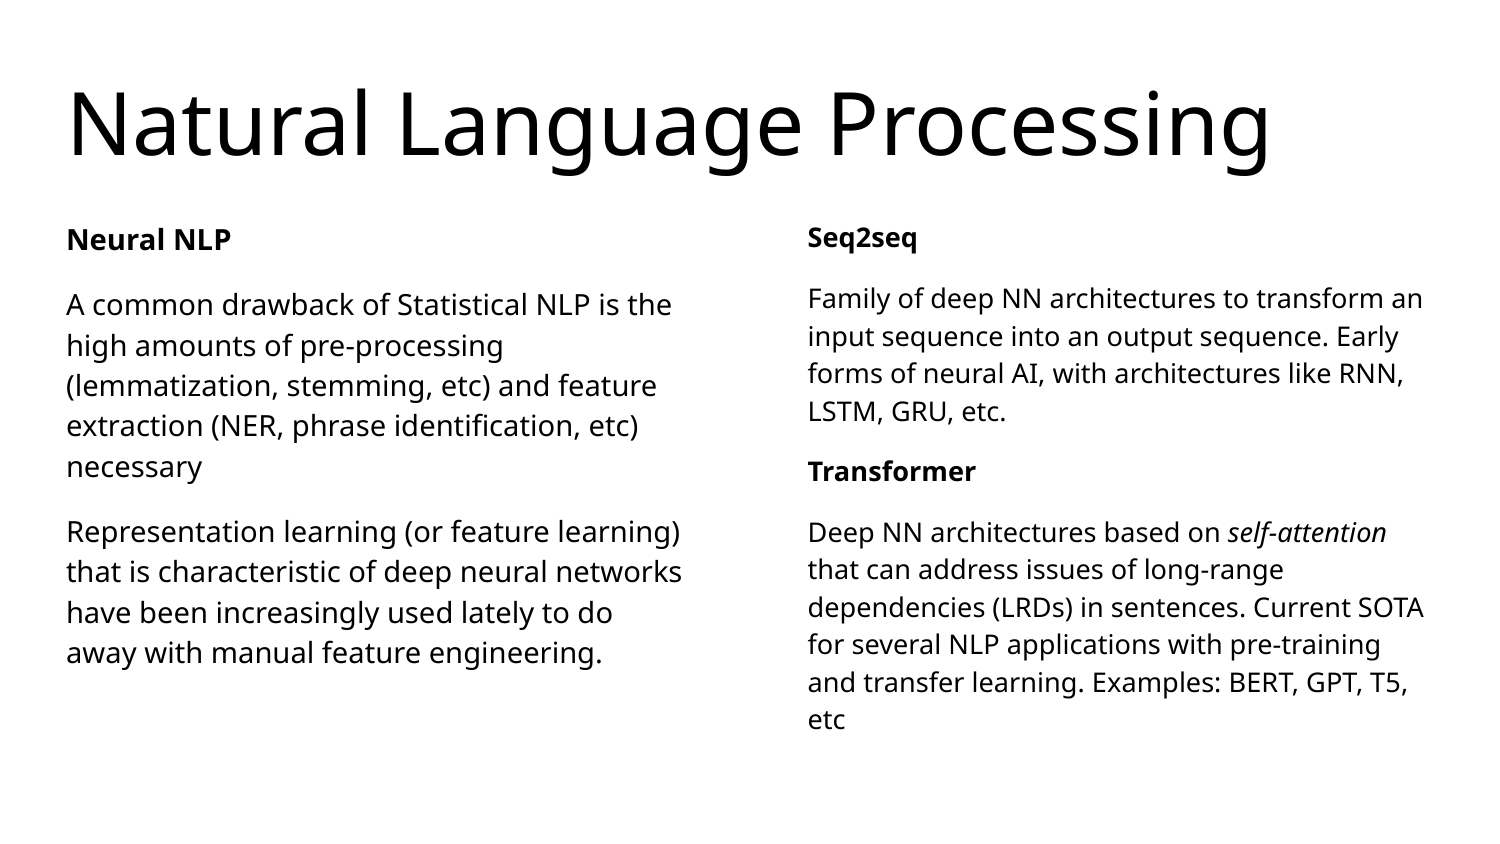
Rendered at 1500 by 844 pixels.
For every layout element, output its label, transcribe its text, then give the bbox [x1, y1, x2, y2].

list Neural NLP A common drawback of Statistical NLP is the high amounts of pre-processing (lemmatization, stemming, etc) and feature extraction (NER, phrase identification, etc) necessary Representation learning (or feature learning) that is characteristic of deep neural networks have been increasingly used lately to do away with manual feature engineering. [51, 200, 708, 752]
list Seq2seq Family of deep NN architectures to transform an input sequence into an output sequence. Early forms of neural AI, with architectures like RNN, LSTM, GRU, etc. Transformer Deep NN architectures based on self-attention that can address issues of long-range dependencies (LRDs) in sentences. Current SOTA for several NLP applications with pre-training and transfer learning. Examples: BERT, GPT, T5, etc [792, 200, 1449, 752]
title Natural Language Processing [51, 51, 1449, 189]
